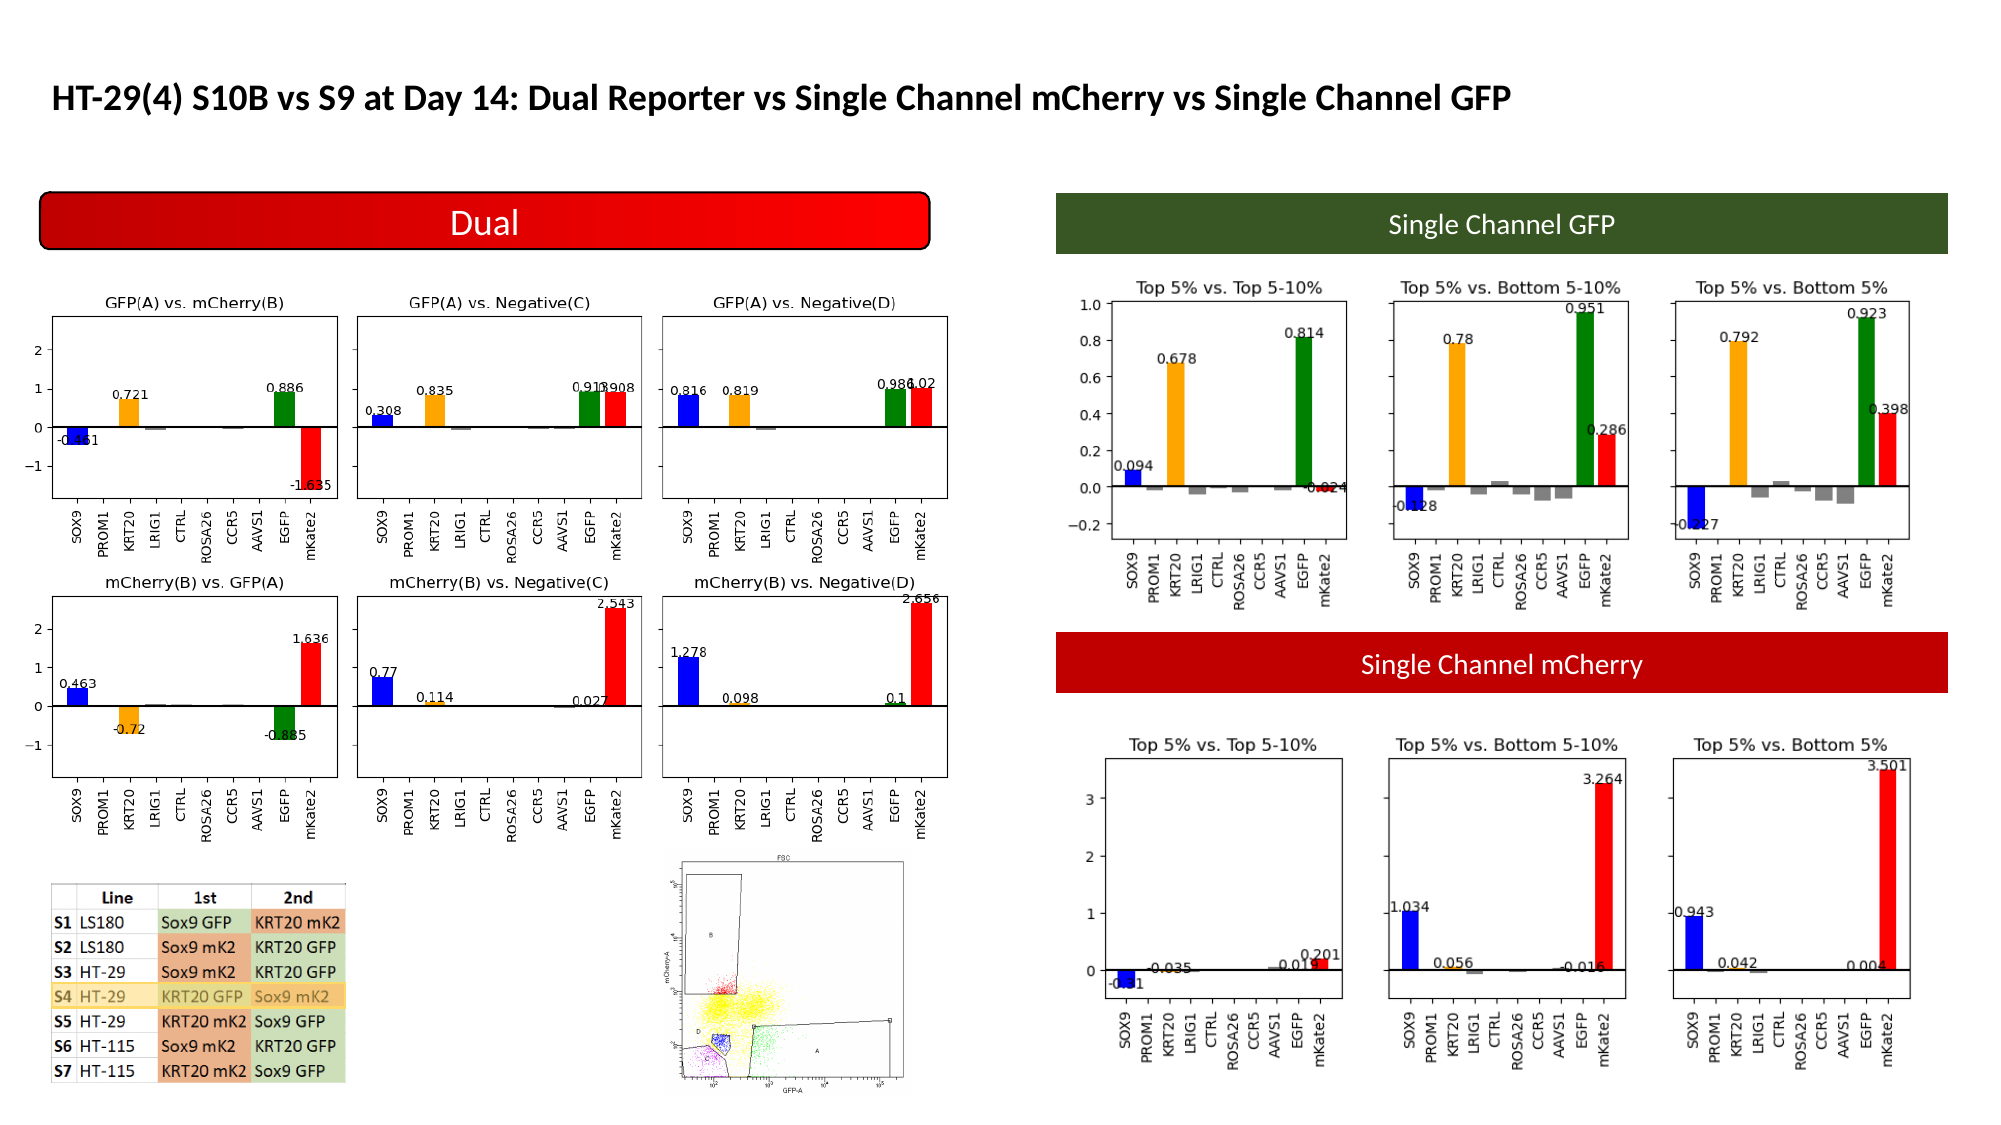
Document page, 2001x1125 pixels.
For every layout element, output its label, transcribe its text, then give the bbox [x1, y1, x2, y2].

text_box Dual [38, 191, 931, 251]
text_box Single Channel mCherry [1056, 632, 1948, 693]
picture [1057, 271, 1919, 618]
picture [13, 287, 956, 1096]
picture [51, 883, 346, 1083]
text_box HT-29(4) S10B vs S9 at Day 14: Dual Reporter vs Single Channel mCherry vs Single Channel GFP [37, 65, 1537, 125]
picture [1075, 728, 1919, 1078]
text_box Single Channel GFP [1056, 193, 1948, 254]
